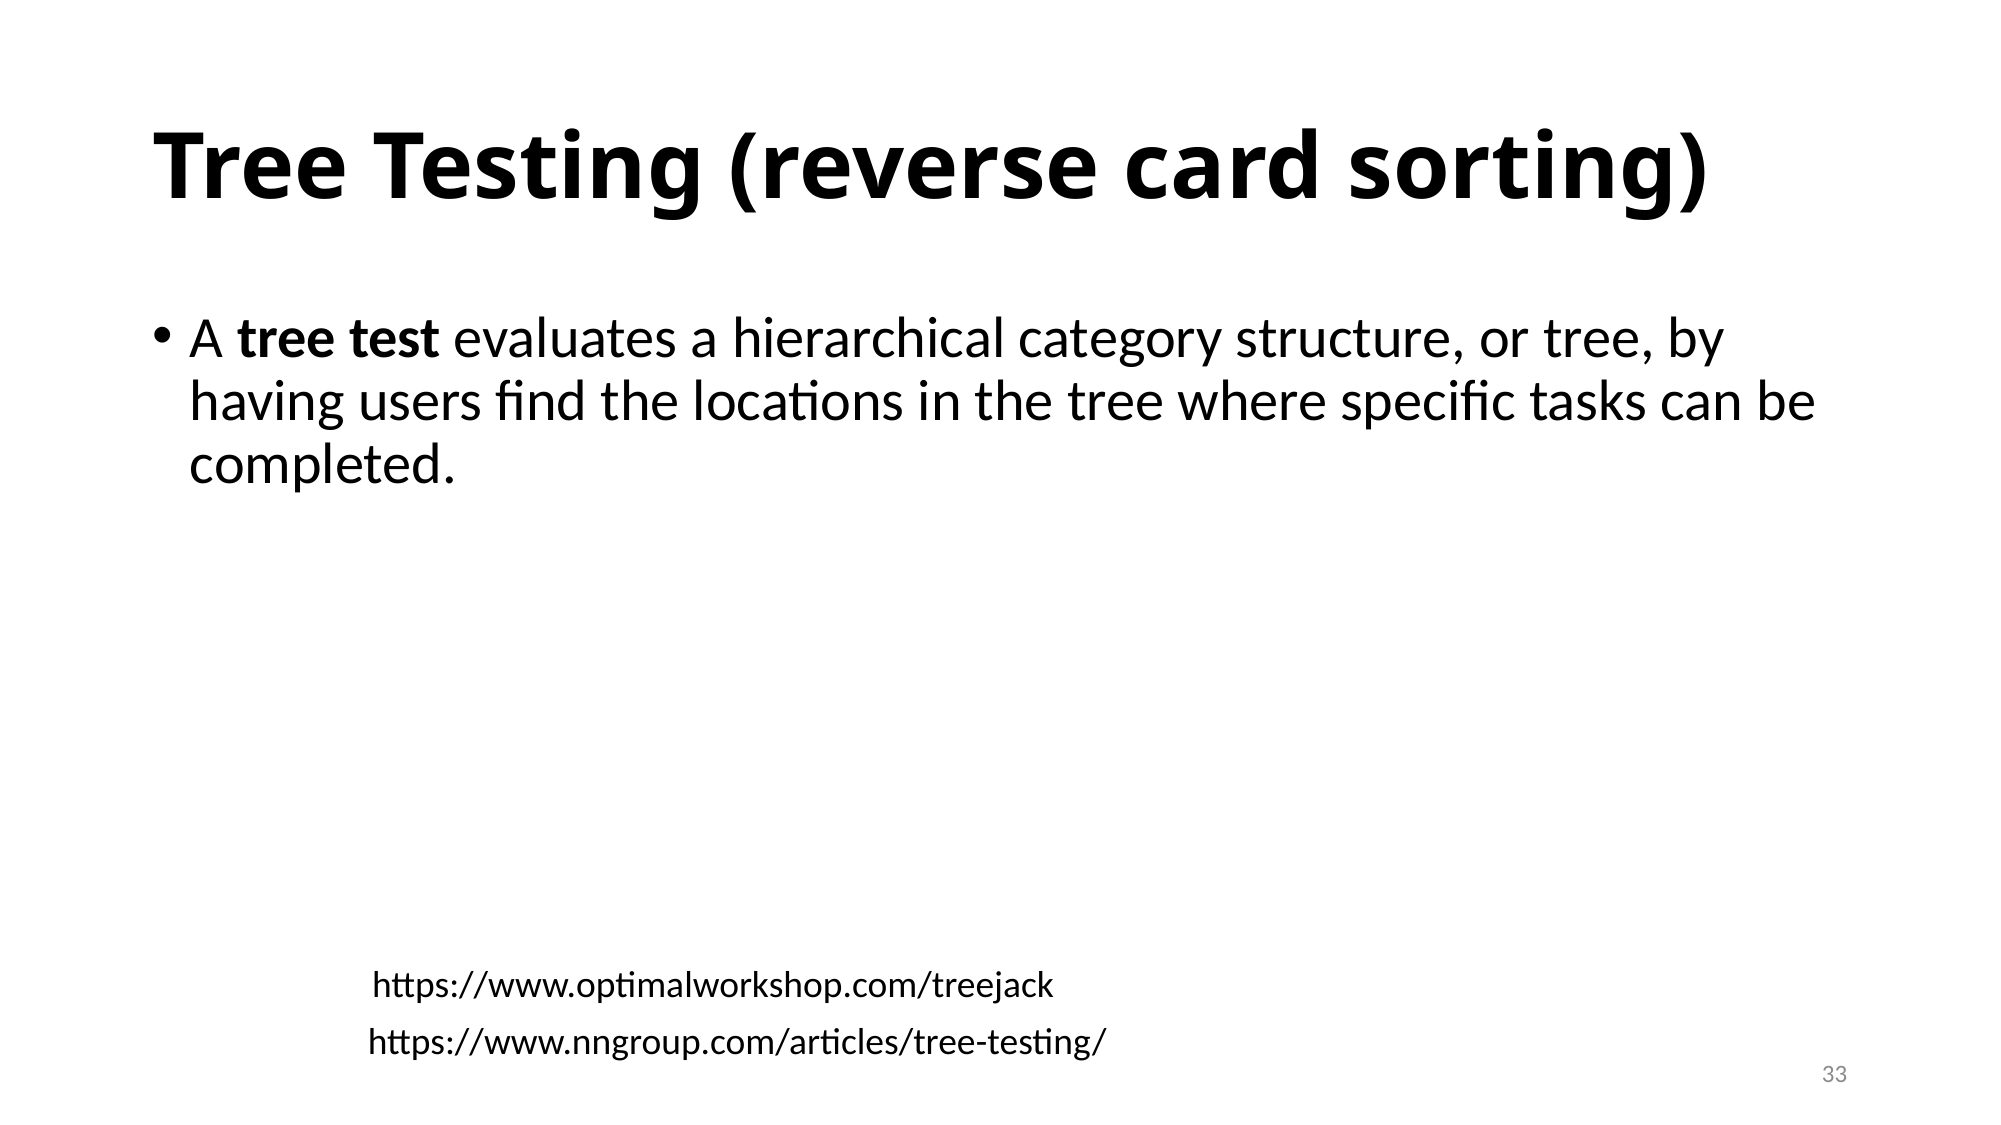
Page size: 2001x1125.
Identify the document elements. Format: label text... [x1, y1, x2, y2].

title Tree Testing (reverse card sorting) [137, 59, 1863, 278]
text_box https://www.nngroup.com/articles/tree-testing/ [353, 1009, 1683, 1070]
text_box https://www.optimalworkshop.com/treejack [357, 952, 1070, 1009]
list A tree test evaluates a hierarchical category structure, or tree, by having users find the locations in the tree where specific tasks can be completed. [137, 299, 1863, 1014]
slide_number 33 [1412, 1042, 1863, 1103]
